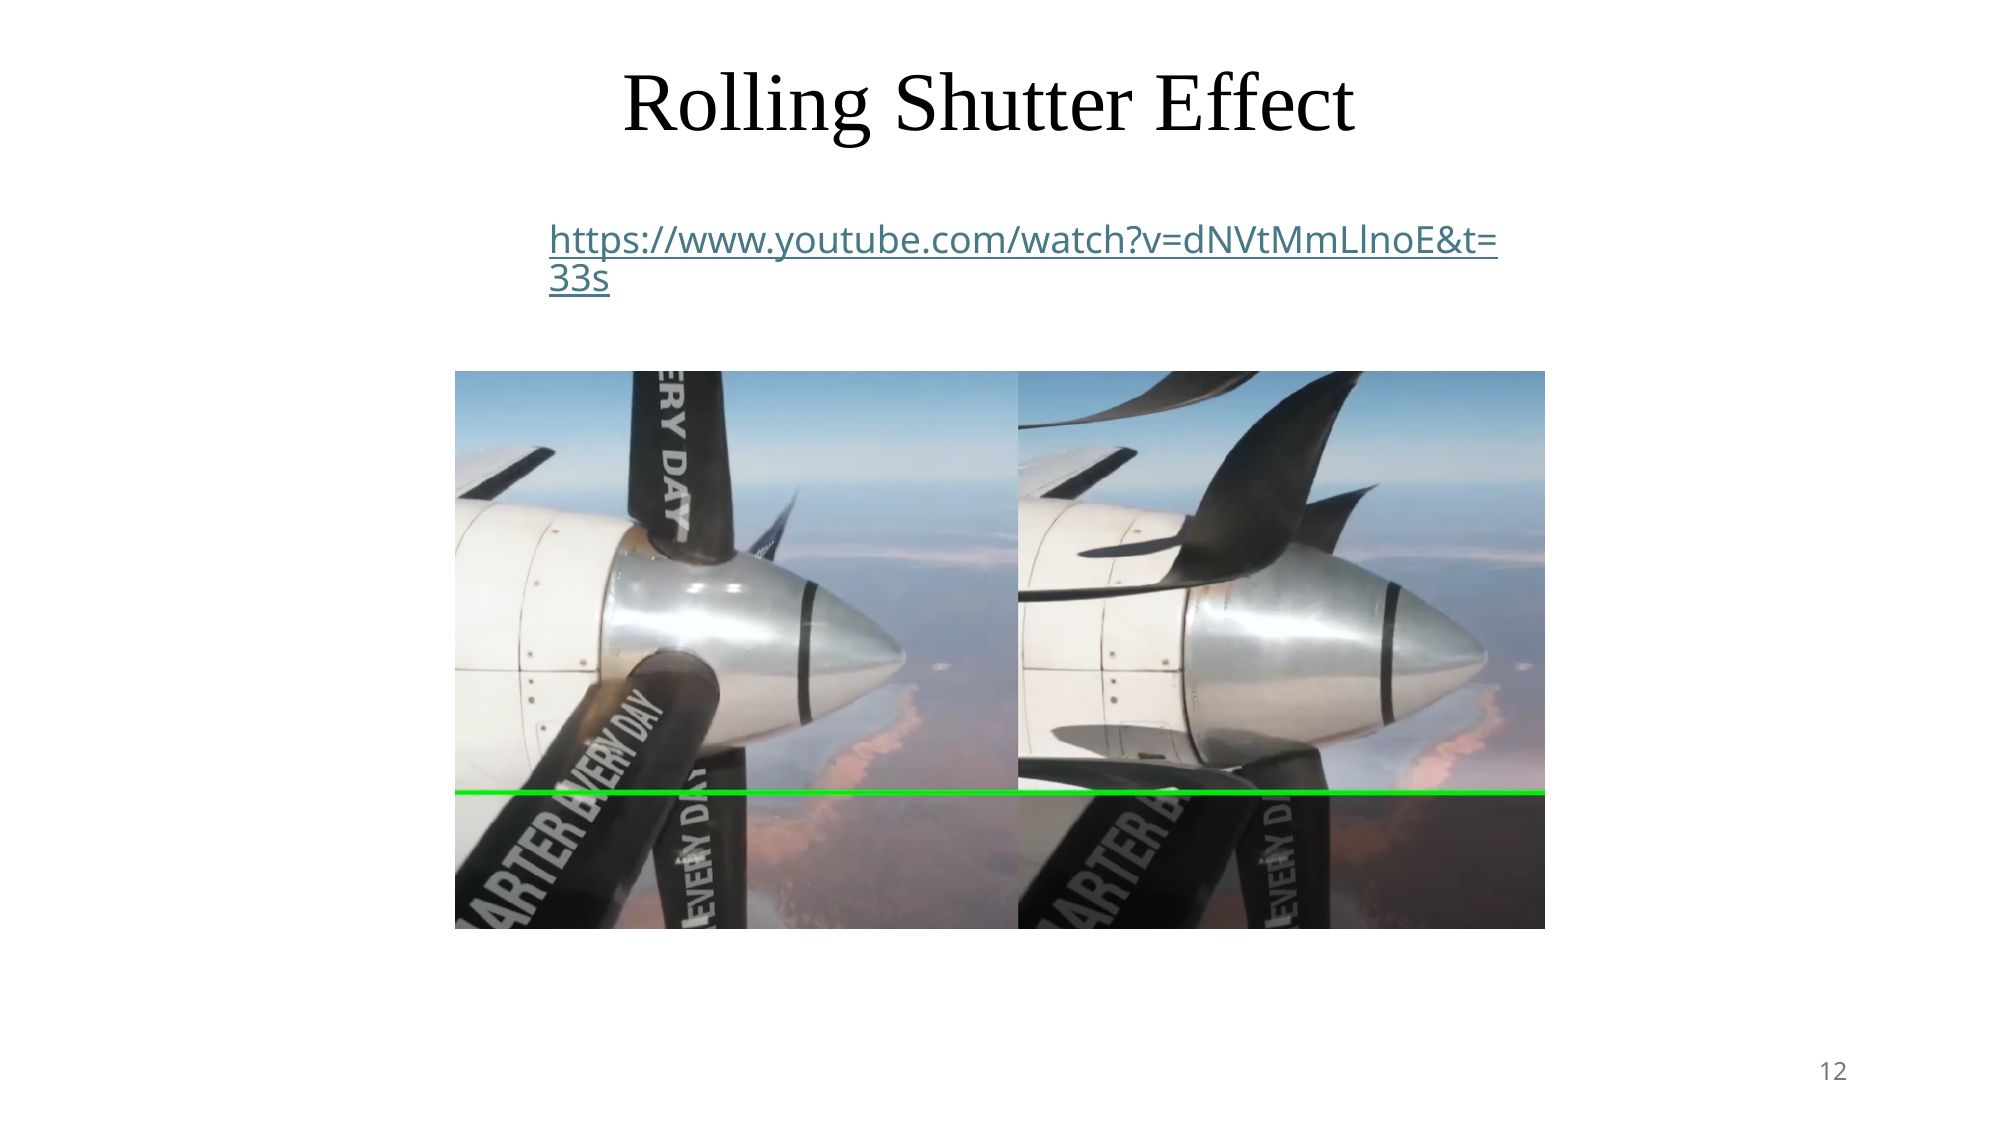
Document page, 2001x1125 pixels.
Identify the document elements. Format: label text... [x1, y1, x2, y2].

picture [454, 370, 1546, 930]
text_box https://www.youtube.com/watch?v=dNVtMmLlnoE&t=33s [534, 208, 1535, 275]
text_box Rolling Shutter Effect [0, 39, 2000, 155]
slide_number 12 [1412, 1042, 1863, 1103]
